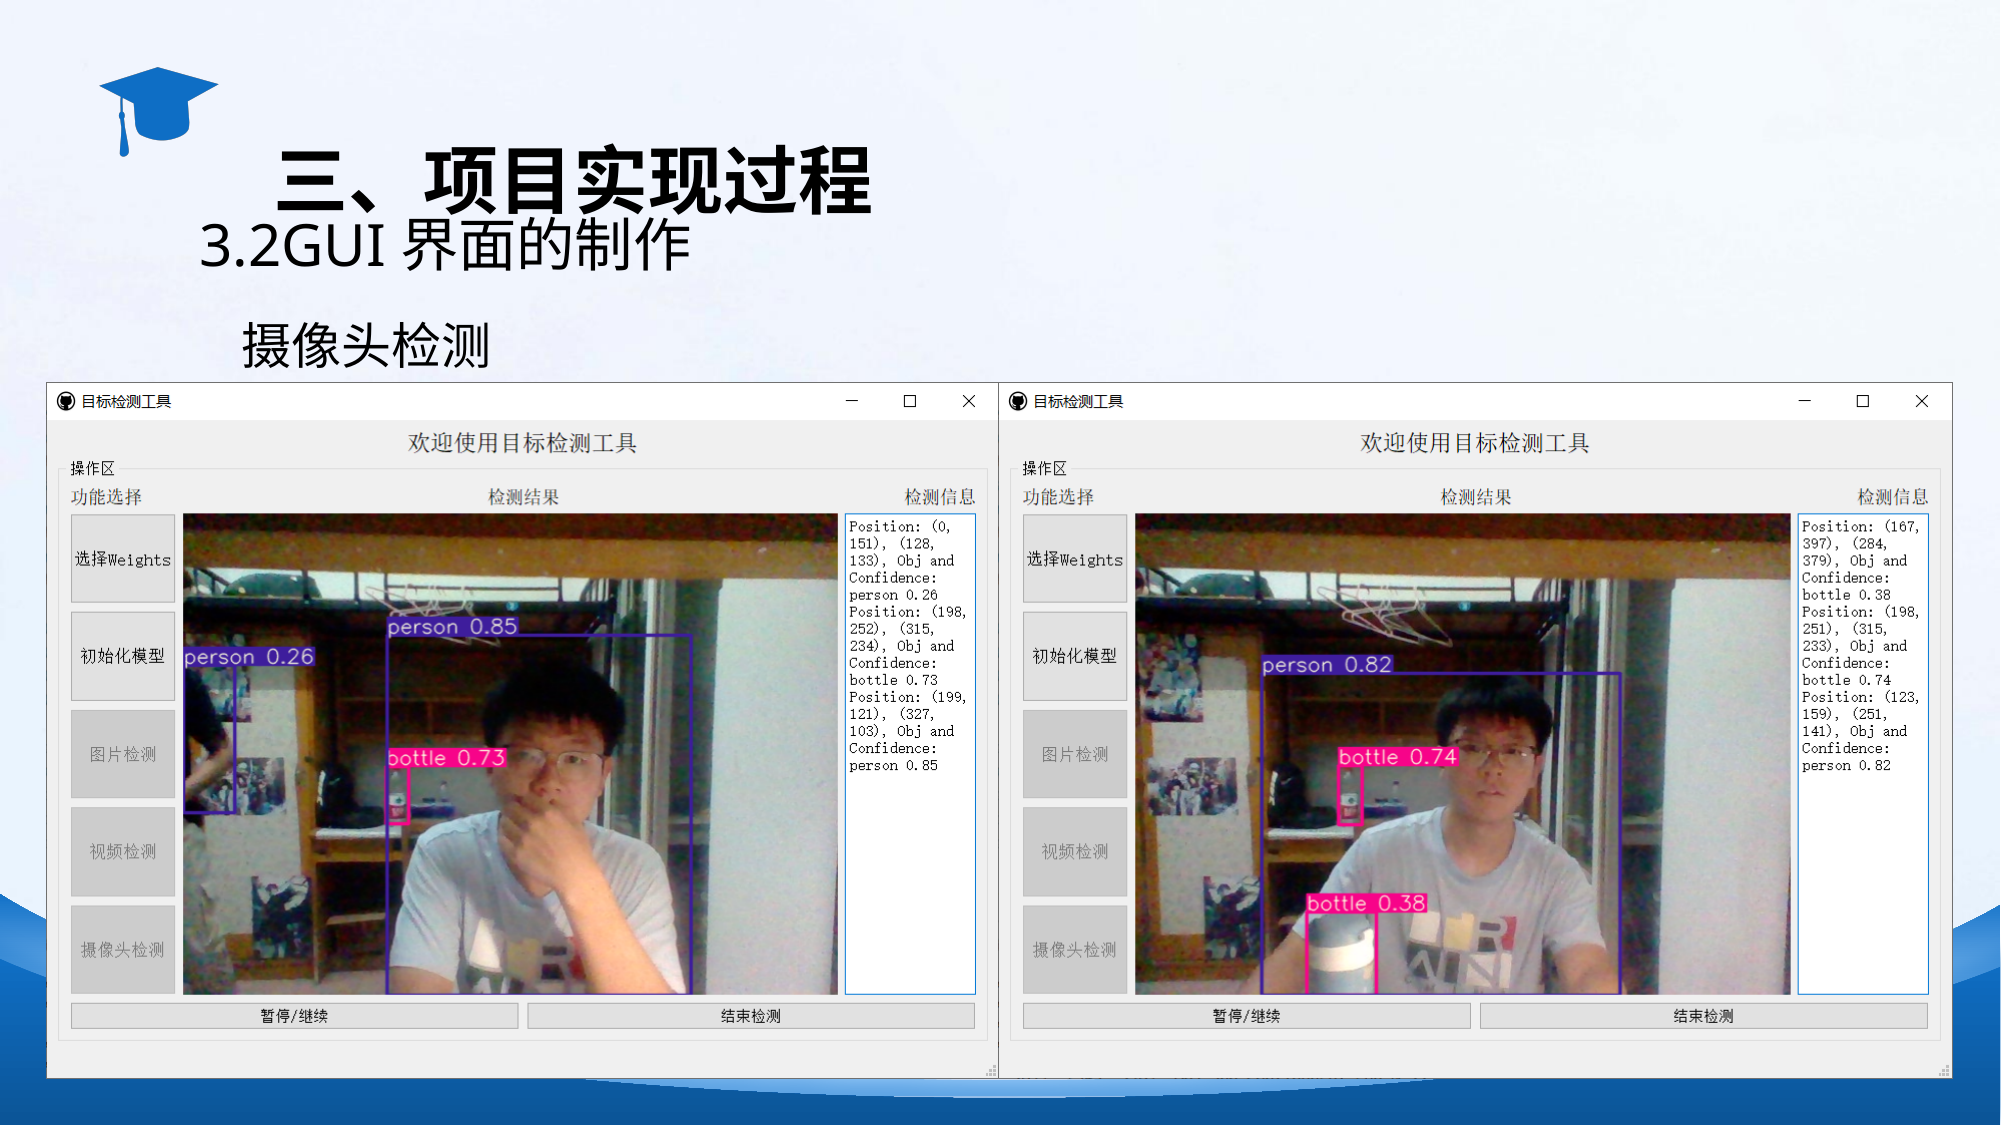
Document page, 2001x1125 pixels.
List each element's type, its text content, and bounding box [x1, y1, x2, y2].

text_box 3.2GUI界面的制作 [184, 200, 707, 286]
picture [0, 0, 2000, 1080]
text_box 摄像头检测 [158, 306, 944, 382]
text_box 三、项目实现过程 [259, 0, 1294, 382]
